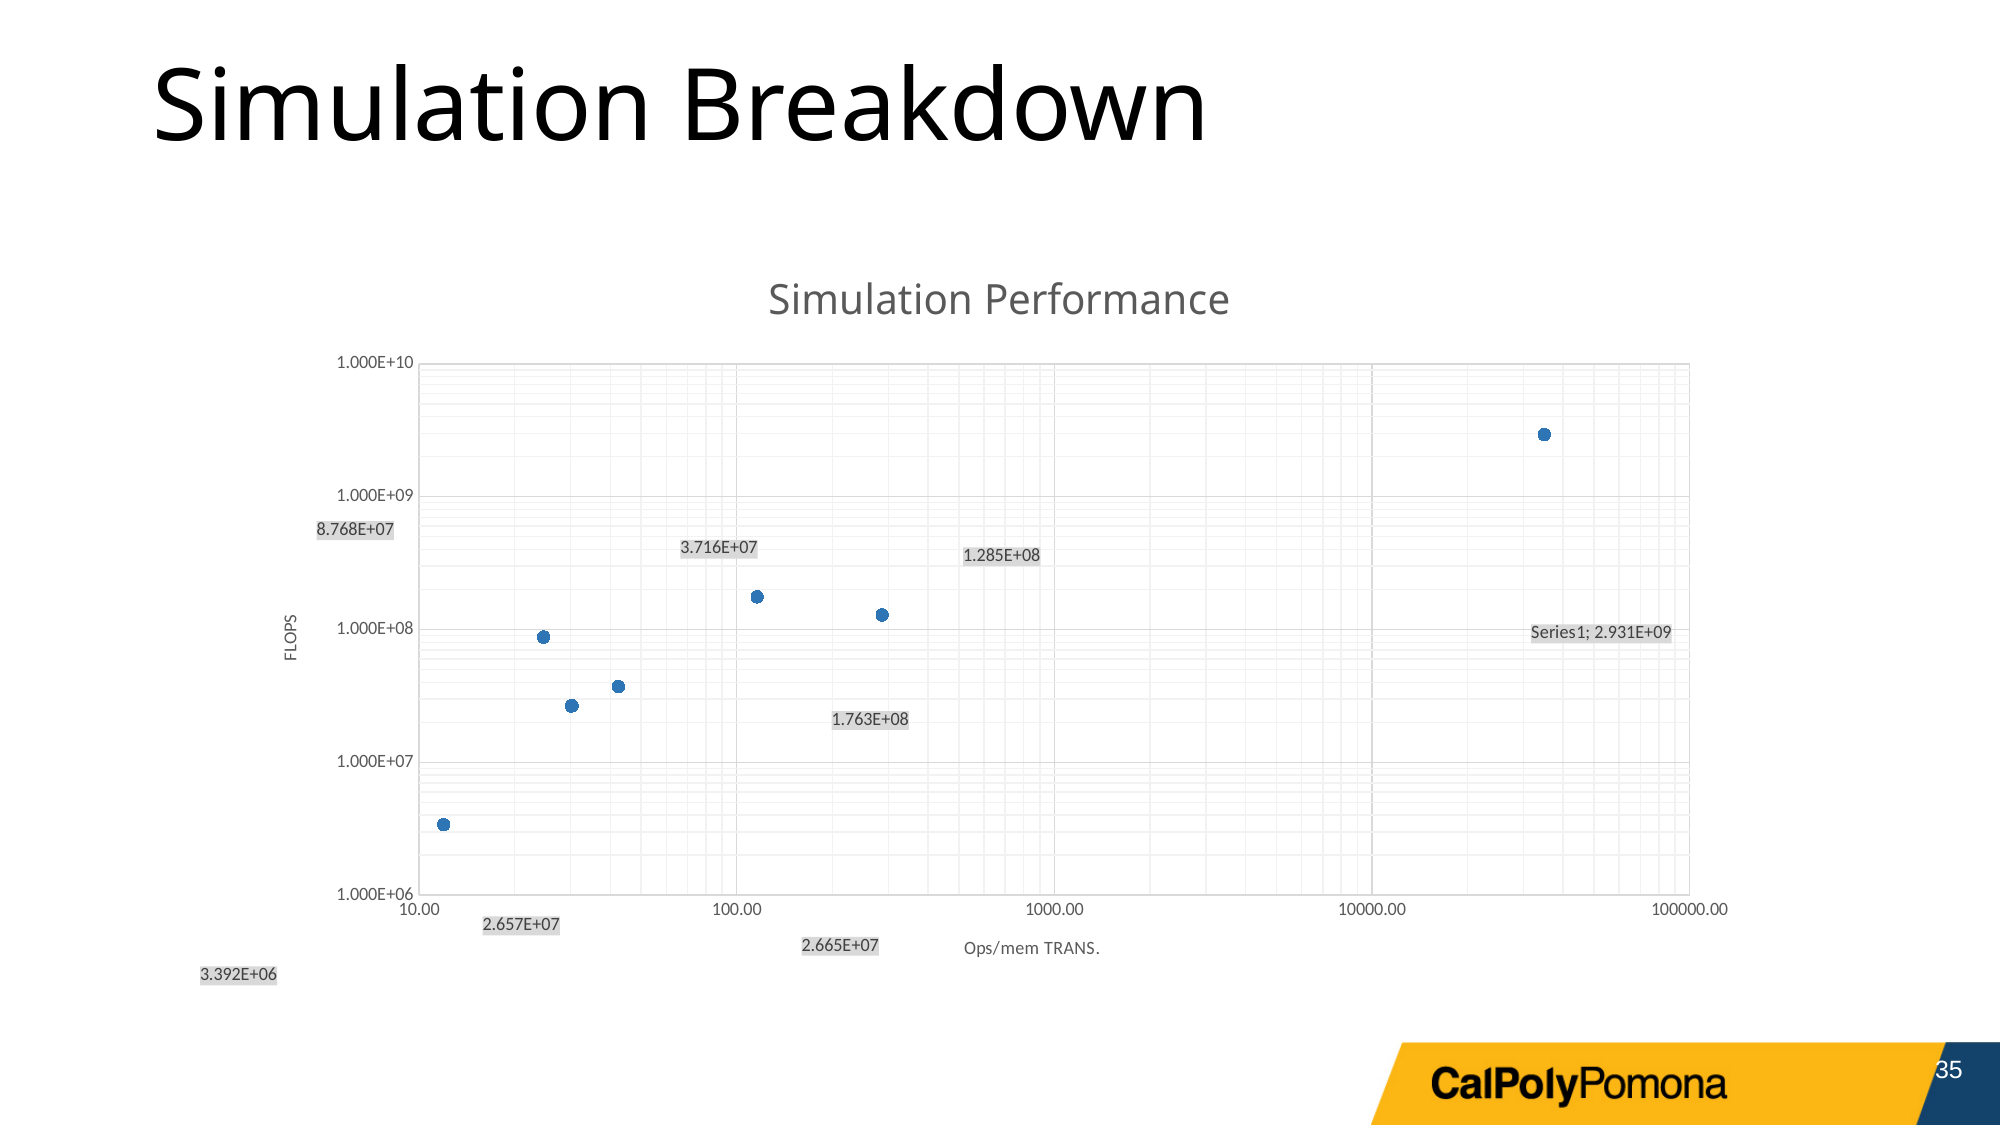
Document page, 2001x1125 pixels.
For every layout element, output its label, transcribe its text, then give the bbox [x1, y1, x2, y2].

picture [1371, 1042, 2000, 1125]
slide_number 35 [1896, 1038, 1978, 1099]
title Simulation Breakdown [137, 0, 1863, 218]
chart [199, 233, 1759, 990]
